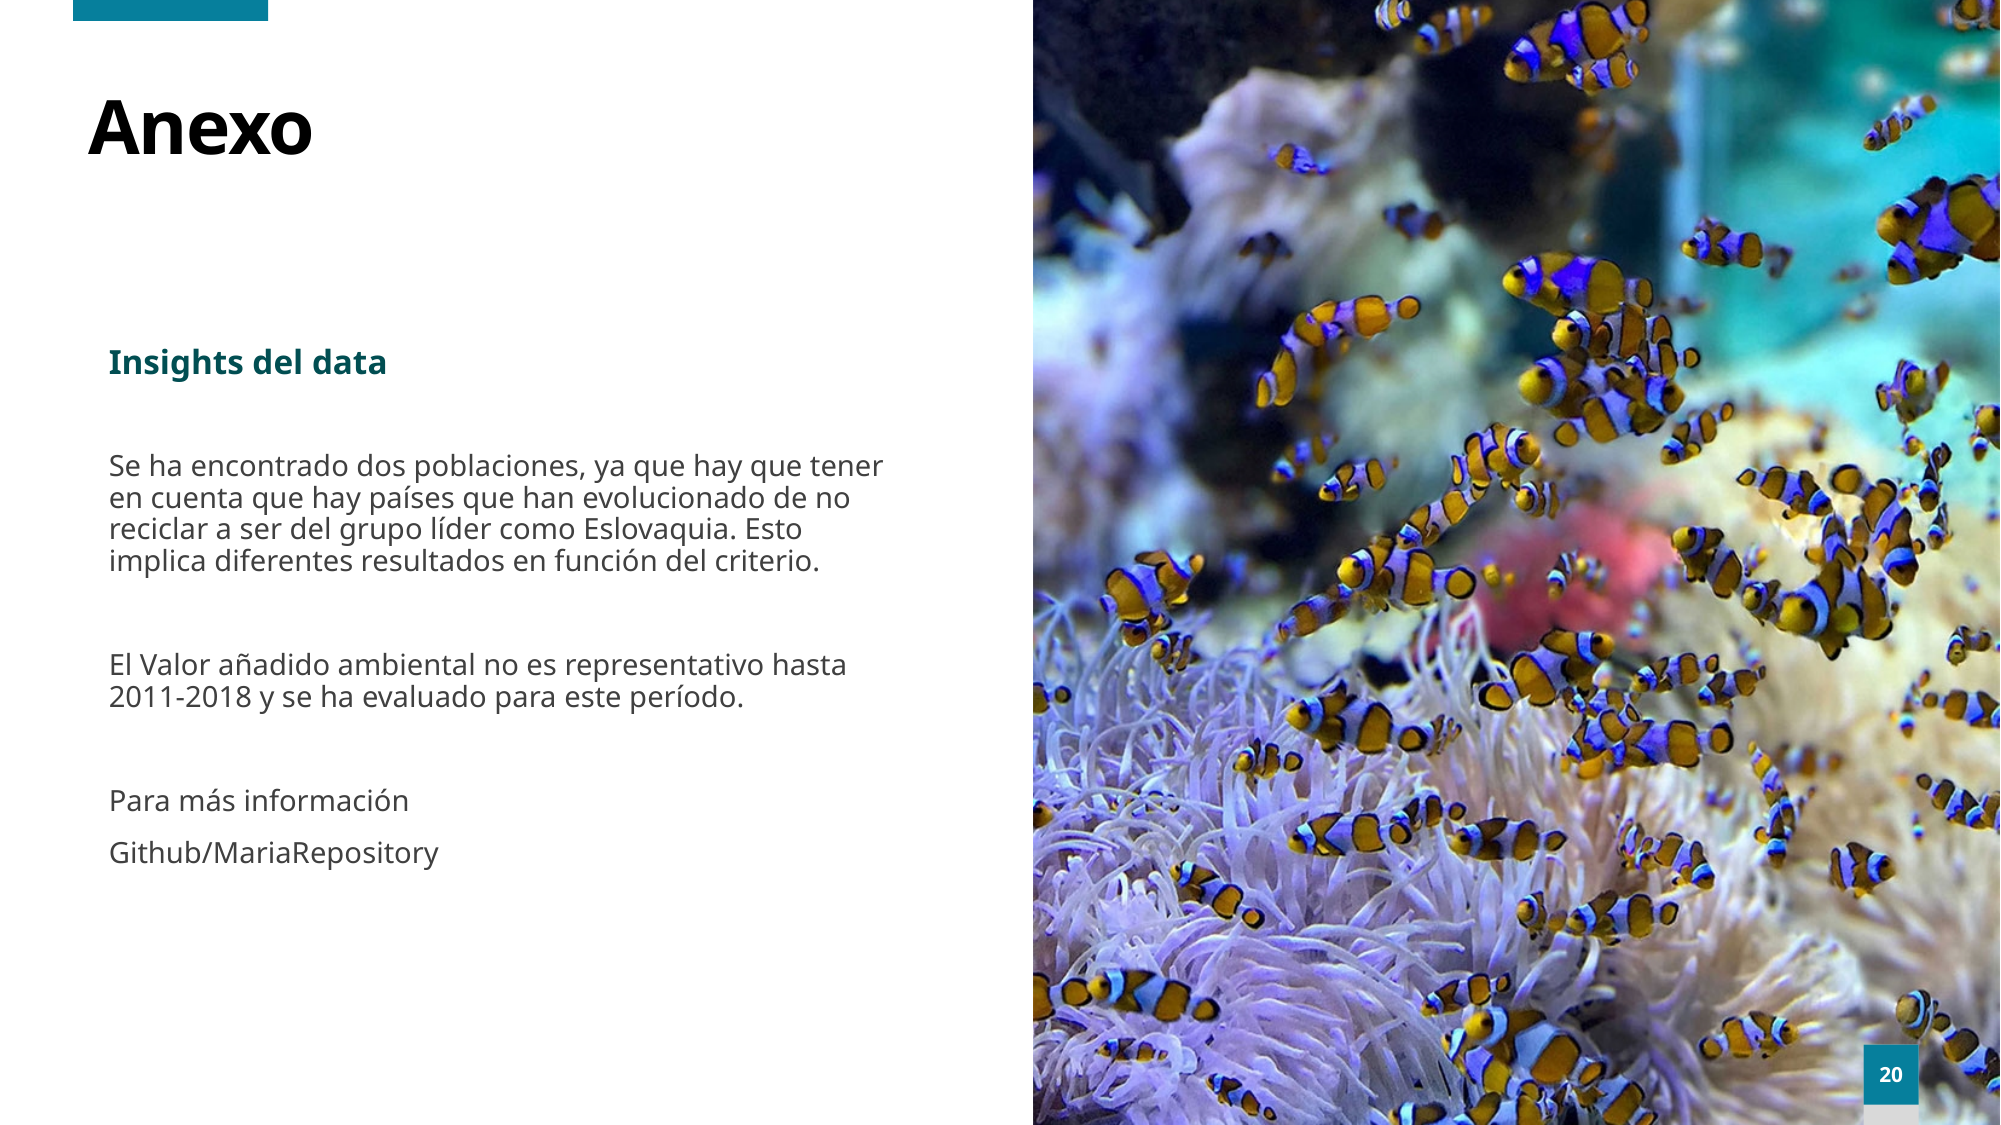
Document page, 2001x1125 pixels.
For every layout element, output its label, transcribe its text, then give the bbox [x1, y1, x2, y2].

title Anexo [73, 81, 922, 260]
list Se ha encontrado dos poblaciones, ya que hay que tener en cuenta que hay países que han evolucionado de no reciclar a ser del grupo líder como Eslovaquia. Esto implica diferentes resultados en función del criterio. El Valor añadido ambiental no es representativo hasta 2011-2018 y se ha evaluado para este período. Para más información Github/MariaRepository [93, 444, 922, 1029]
list Insights del data [93, 338, 922, 393]
picture [1033, 0, 2000, 1125]
